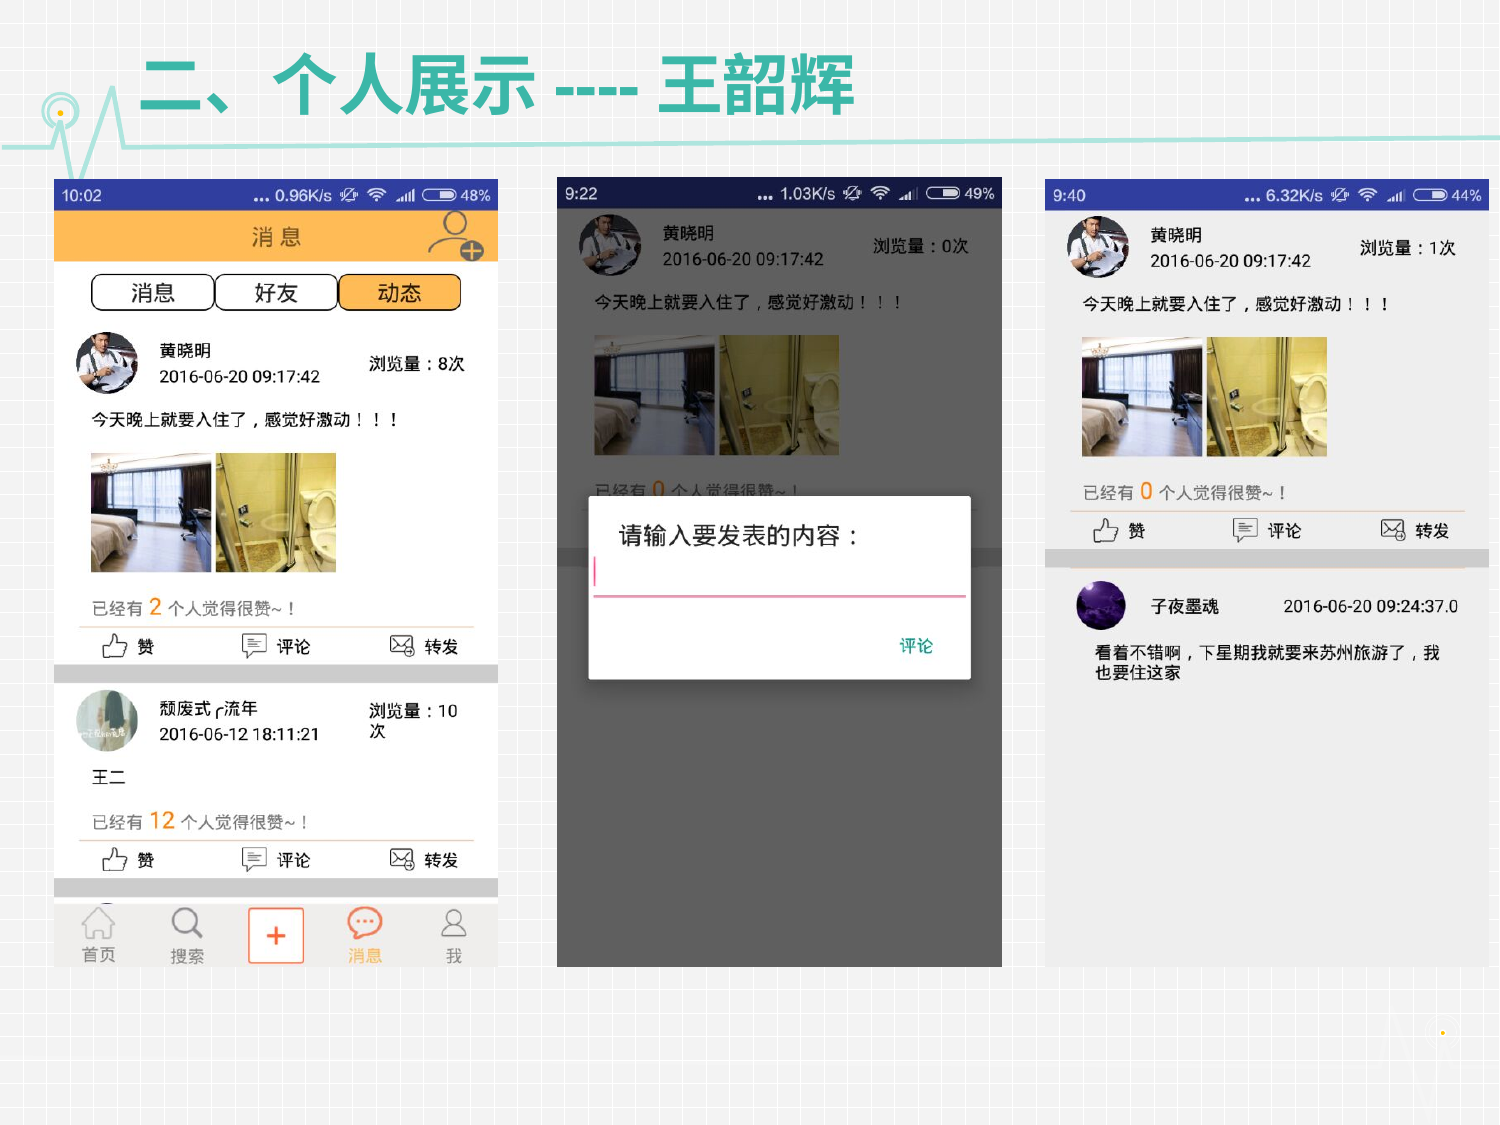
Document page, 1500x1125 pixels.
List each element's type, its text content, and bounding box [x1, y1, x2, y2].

picture [54, 179, 498, 967]
title 二、个人展示----王韶辉 [122, 29, 956, 132]
picture [1045, 179, 1489, 967]
picture [557, 177, 1002, 967]
